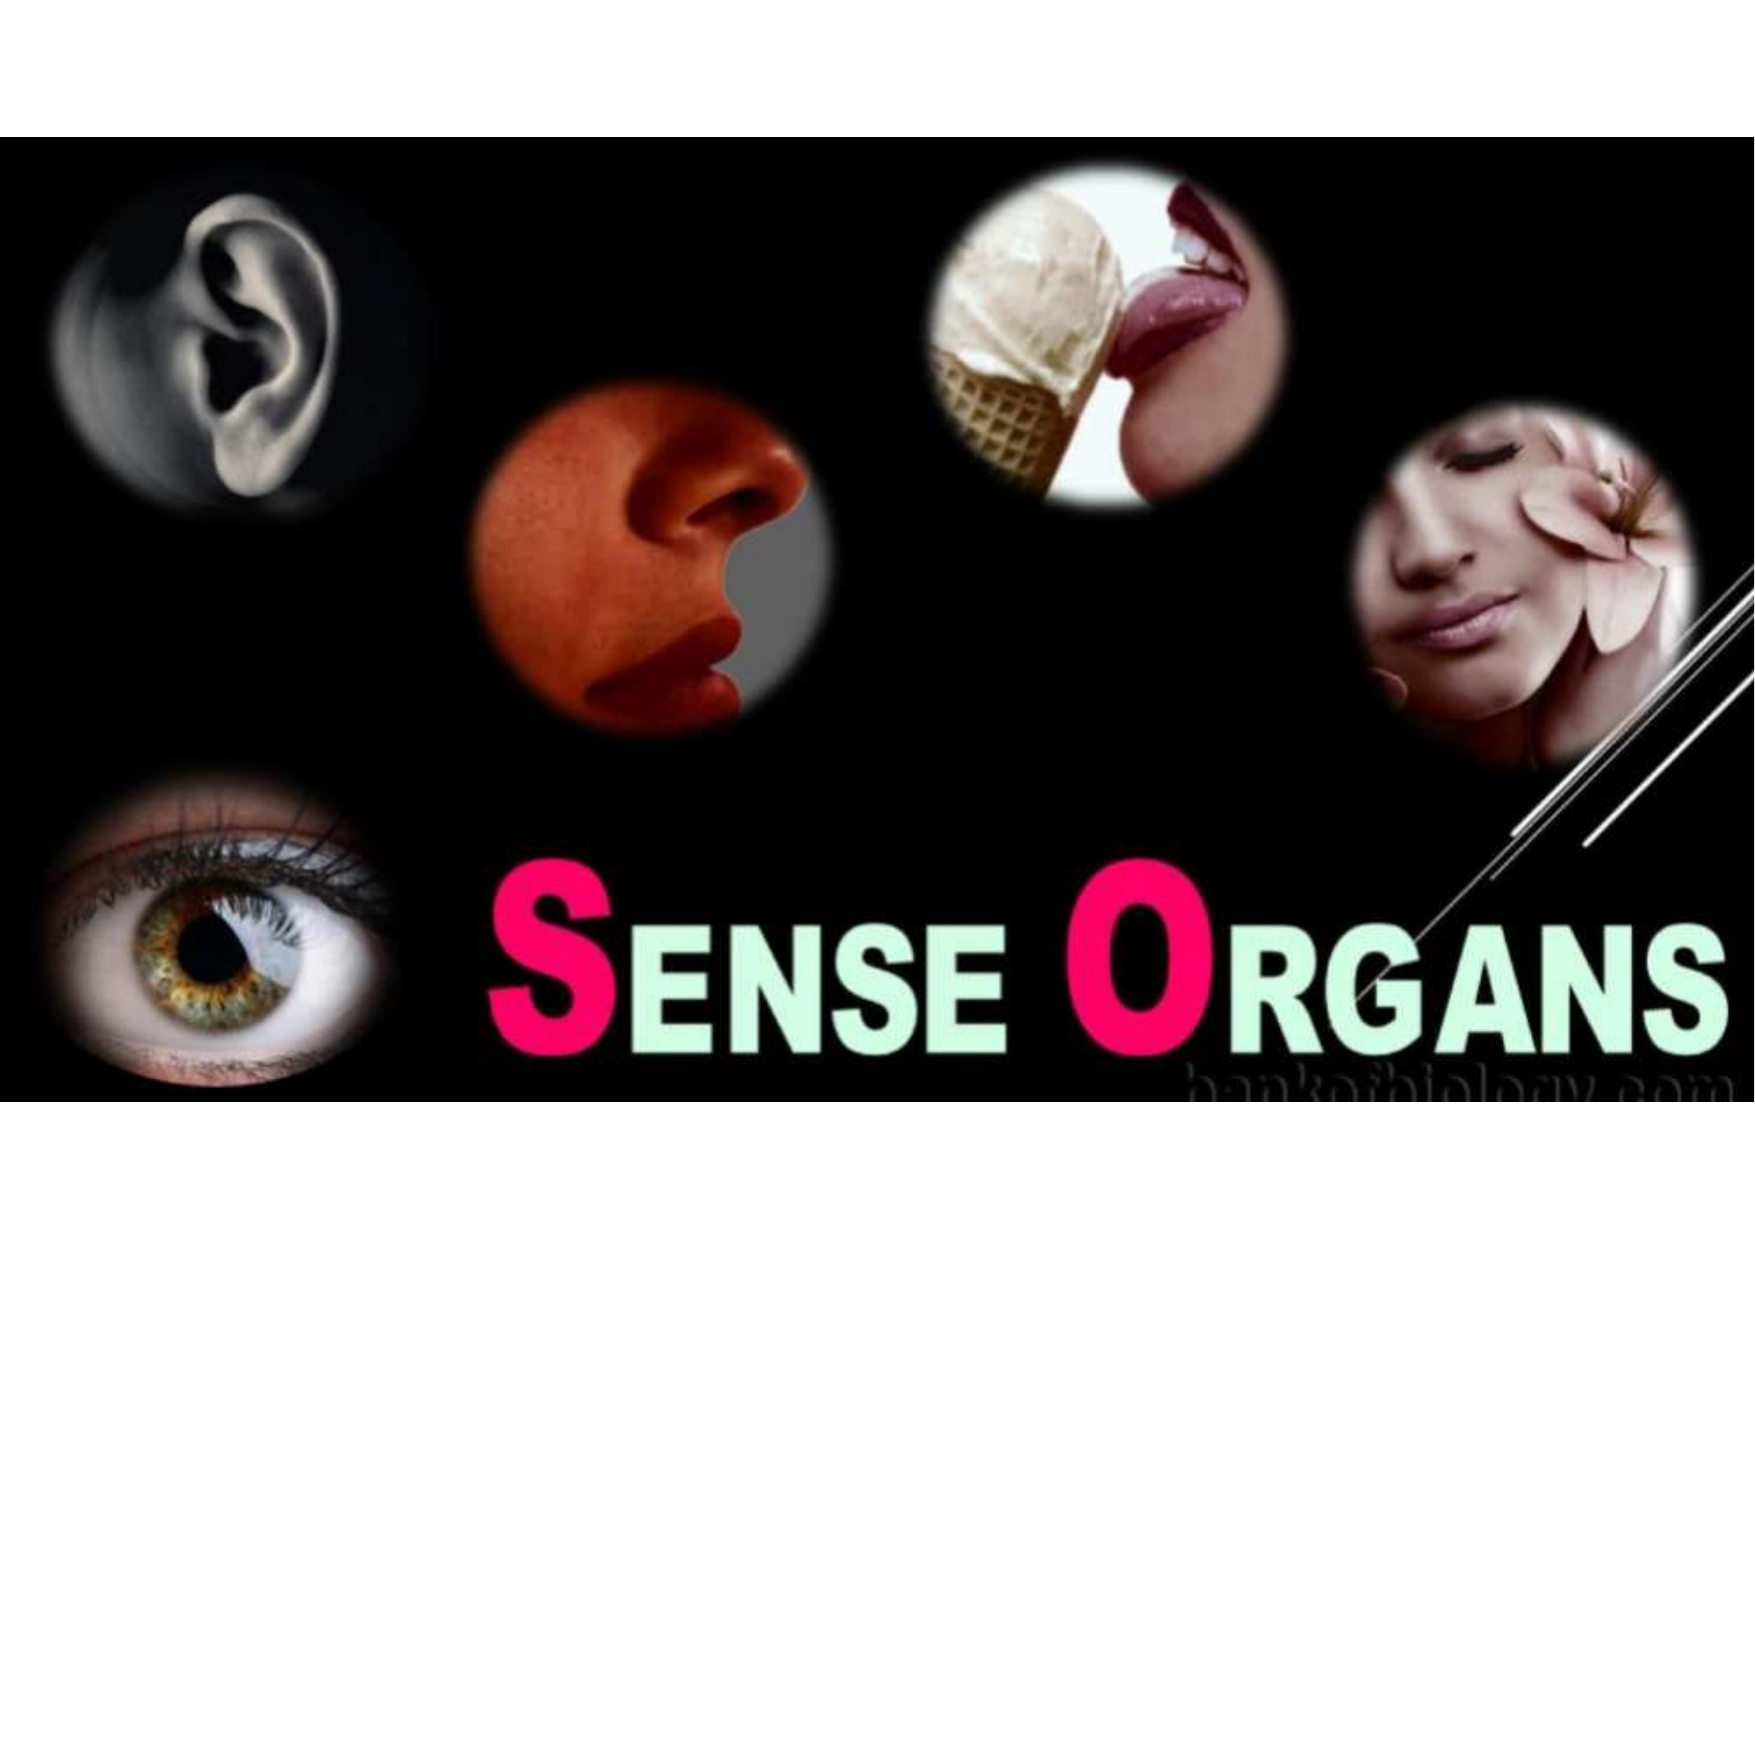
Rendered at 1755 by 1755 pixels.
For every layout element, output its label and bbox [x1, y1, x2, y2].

picture [0, 137, 1755, 1102]
